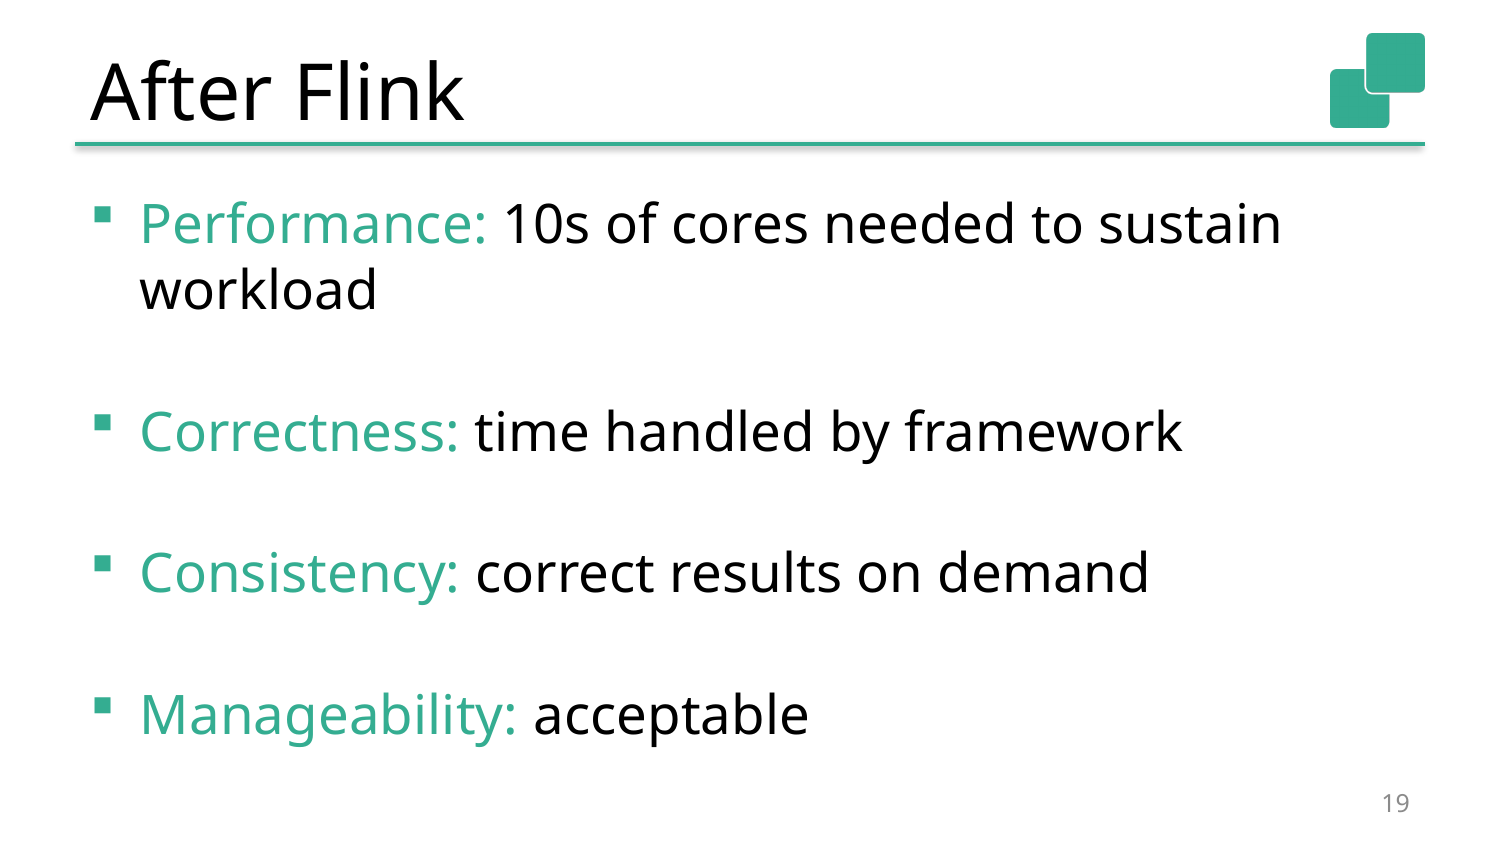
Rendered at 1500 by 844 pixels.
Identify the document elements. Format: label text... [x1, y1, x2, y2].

title After Flink [75, 33, 1302, 145]
slide_number 19 [1074, 782, 1425, 827]
list Performance: 10s of cores needed to sustain workload Correctness: time handled by framework Consistency: correct results on demand Manageability: acceptable [75, 181, 1425, 754]
picture [1330, 33, 1425, 128]
